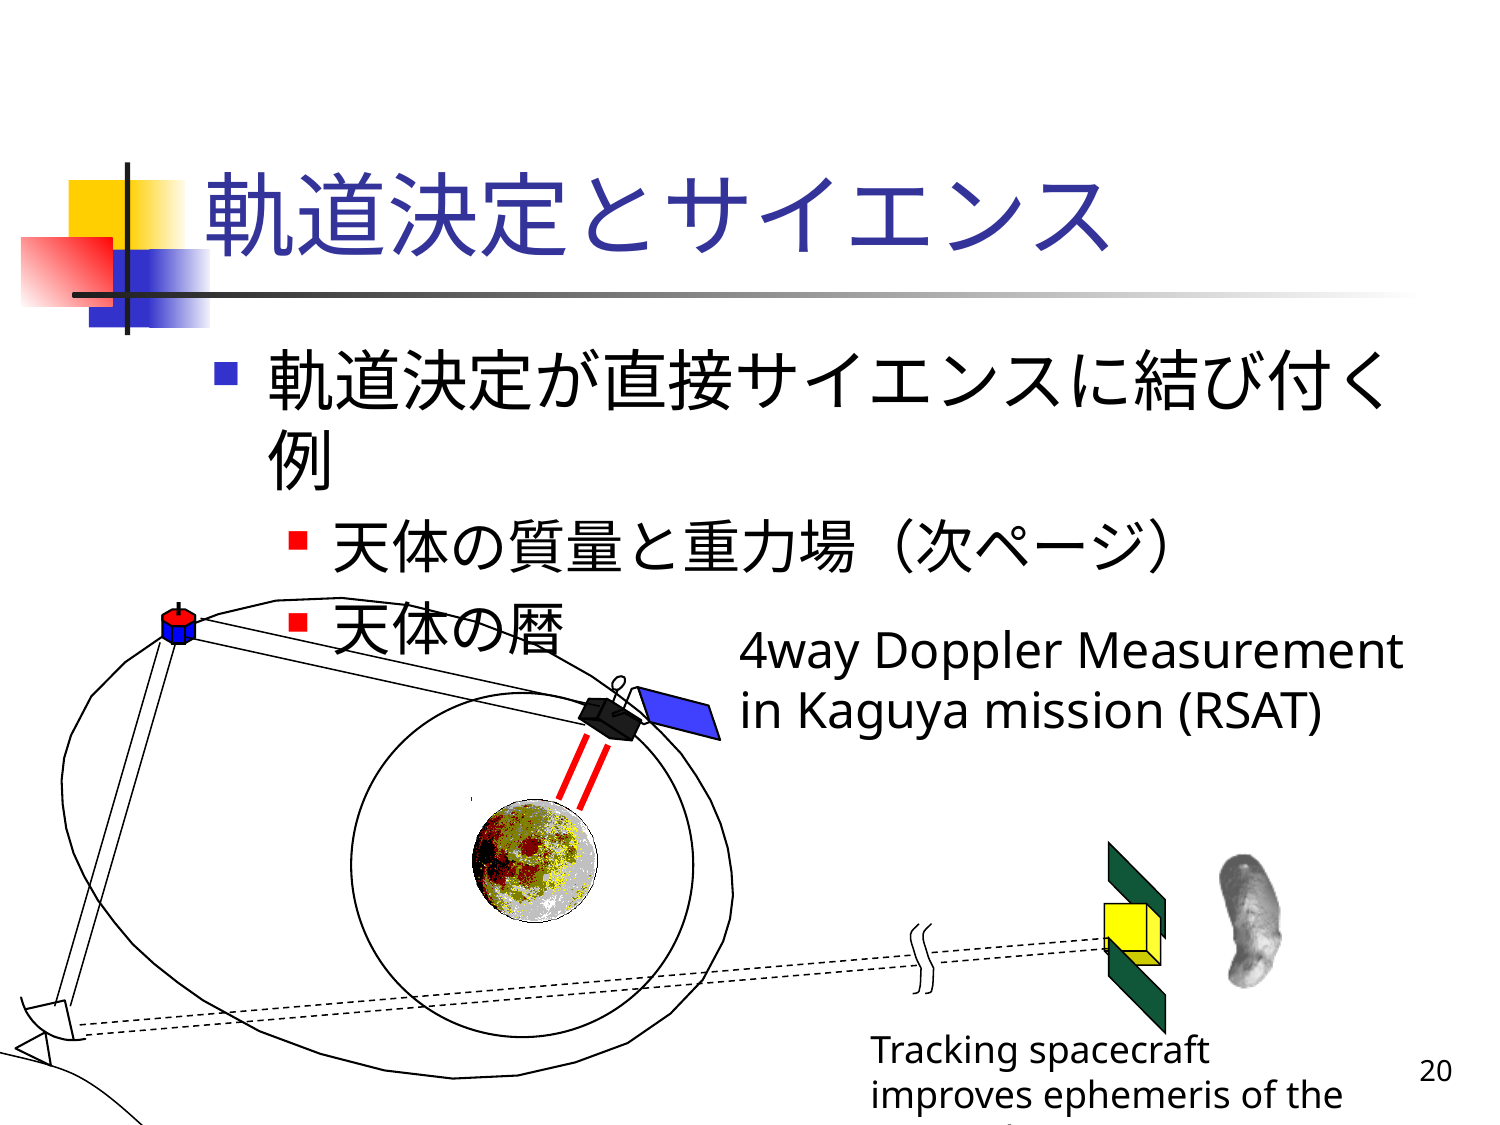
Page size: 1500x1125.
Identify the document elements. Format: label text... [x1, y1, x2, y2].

text_box [351, 692, 694, 1038]
text_box [32, 1070, 142, 1125]
title 軌道決定とサイエンス [188, 35, 1468, 275]
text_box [585, 671, 703, 777]
text_box [908, 922, 924, 996]
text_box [10, 995, 87, 1062]
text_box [1040, 905, 1186, 970]
list 軌道決定が直接サイエンスに結び付く例 天体の質量と重力場（次ページ） 天体の暦 [196, 331, 1472, 1006]
picture [1178, 841, 1321, 1001]
text_box [920, 922, 936, 996]
slide_number 20 [1378, 1023, 1468, 1100]
text_box [61, 597, 733, 1079]
picture [471, 796, 603, 928]
text_box Tracking spacecraft improves ephemeris of the asteroid [855, 1018, 1378, 1125]
text_box 4way Doppler Measurement in Kaguya mission (RSAT) [726, 612, 1422, 746]
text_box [162, 601, 196, 644]
